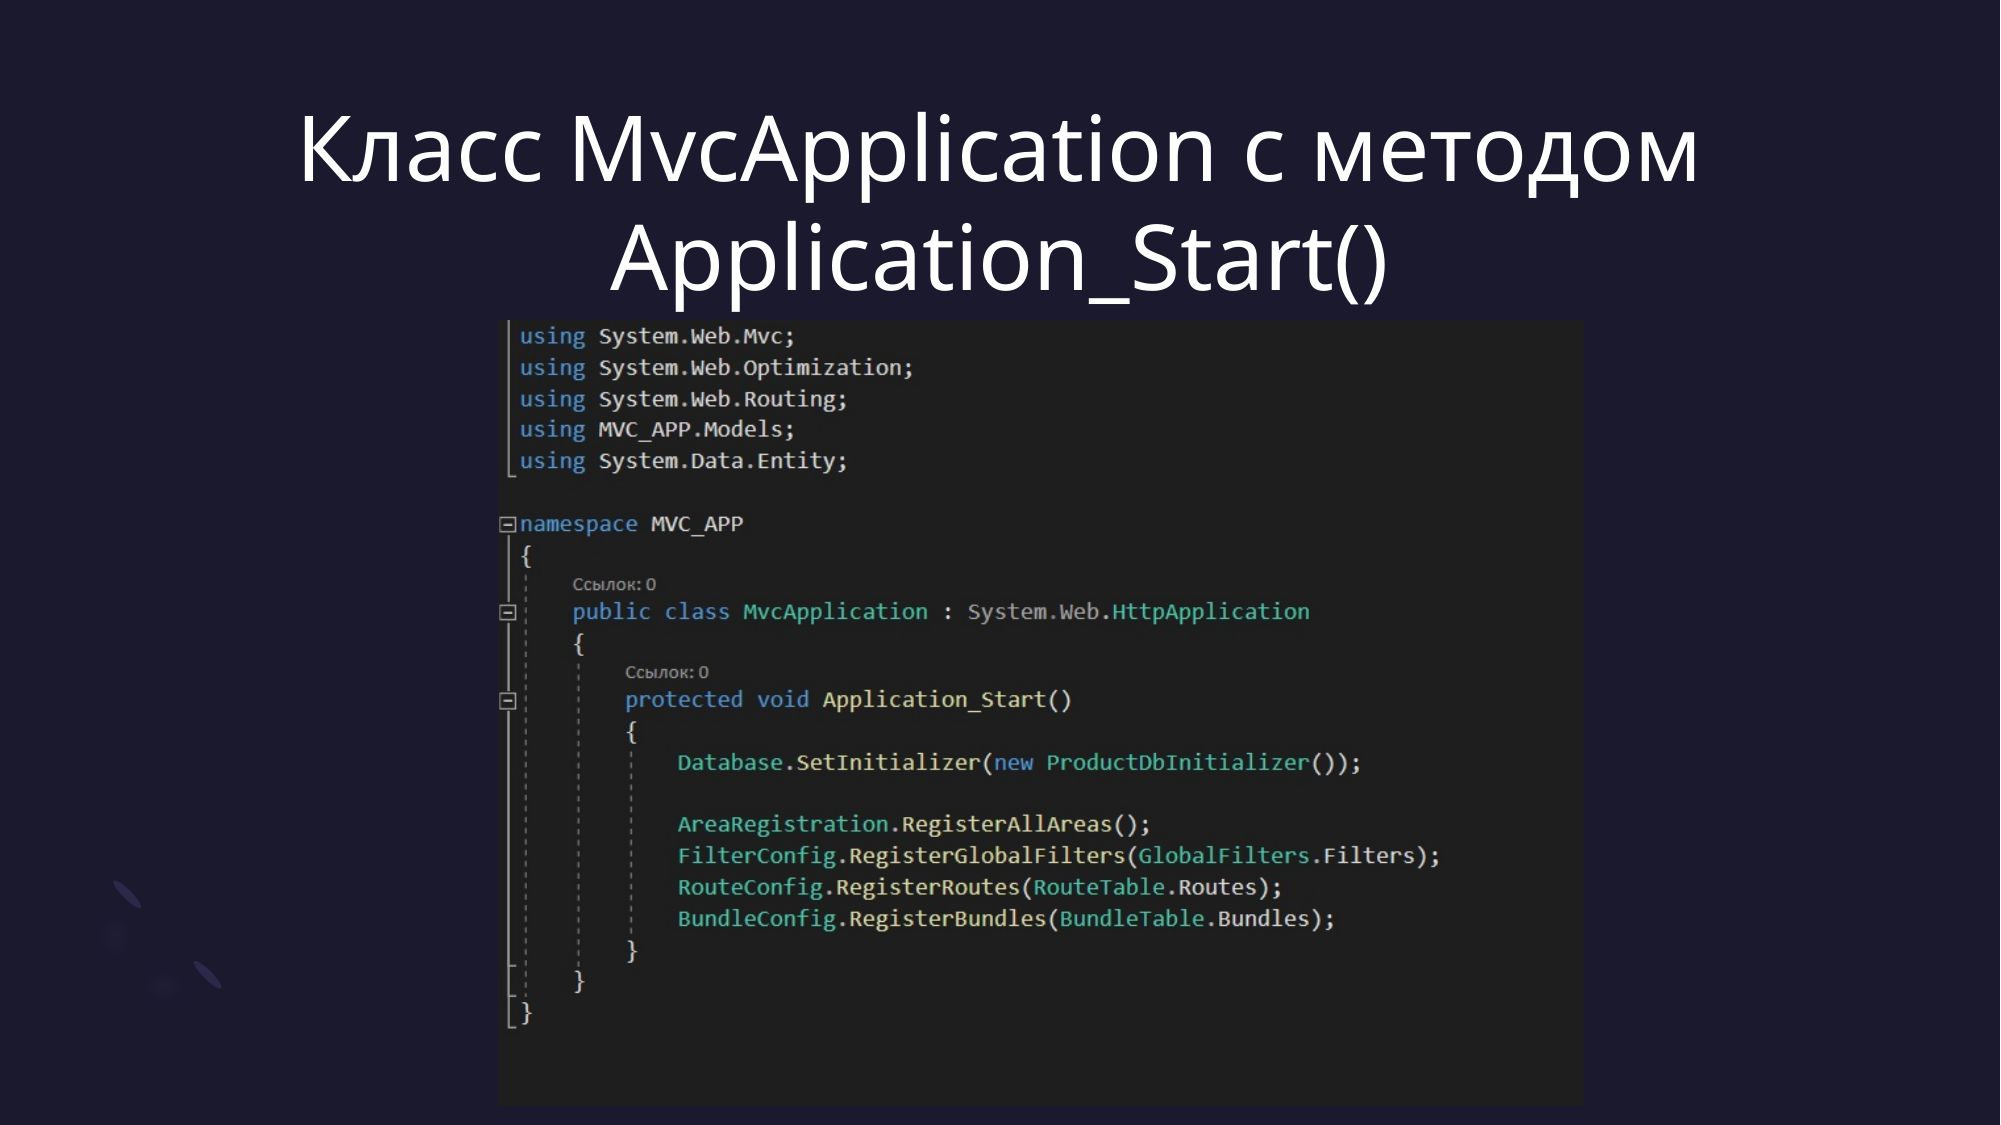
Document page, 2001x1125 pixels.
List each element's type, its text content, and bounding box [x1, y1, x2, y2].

title Класс MvcApplication c методом Application_Start() [90, 90, 1910, 309]
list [493, 320, 1586, 1107]
